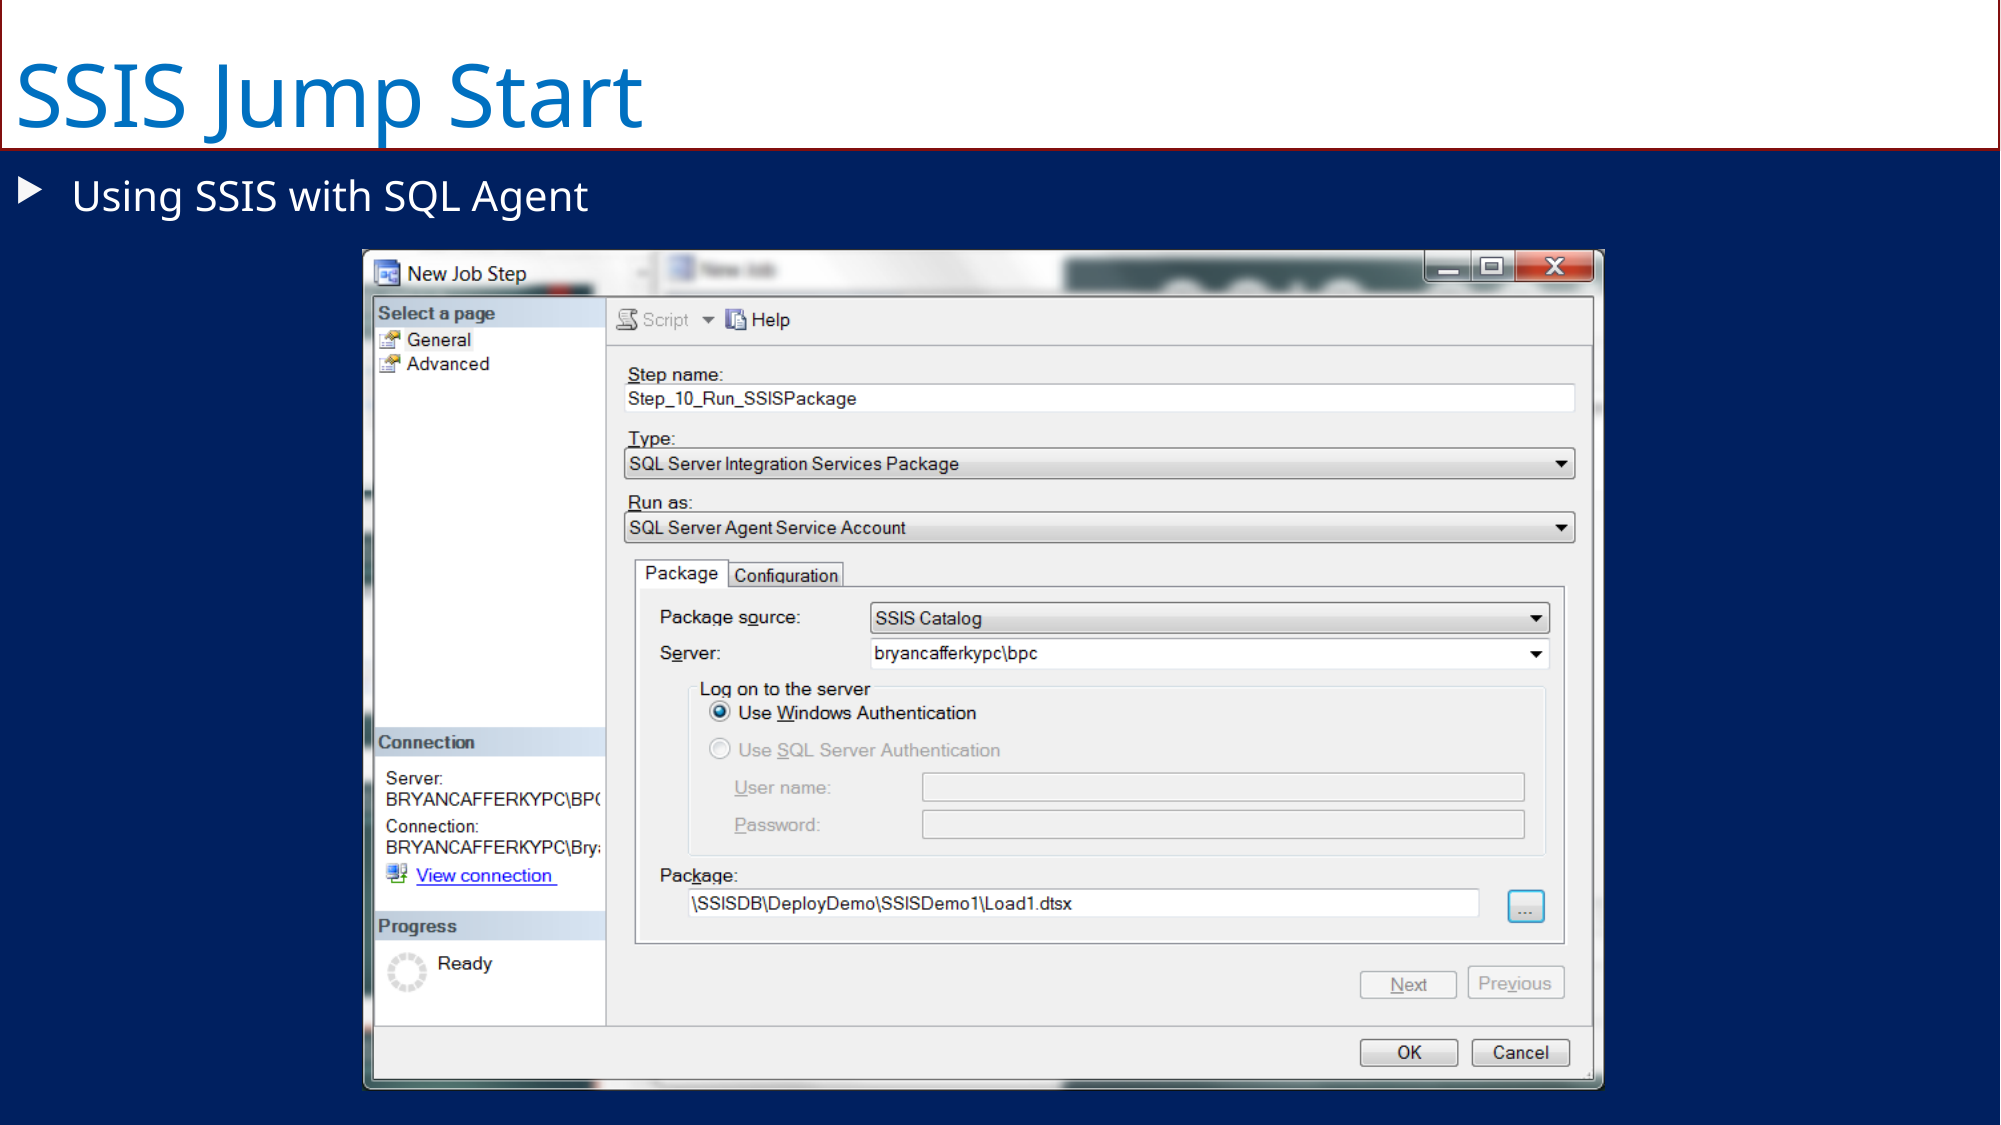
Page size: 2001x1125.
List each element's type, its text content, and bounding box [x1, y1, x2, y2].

text_box SSIS Jump Start [0, 32, 1275, 171]
subtitle Using SSIS with SQL Agent [0, 171, 1050, 250]
picture [362, 249, 1605, 1091]
